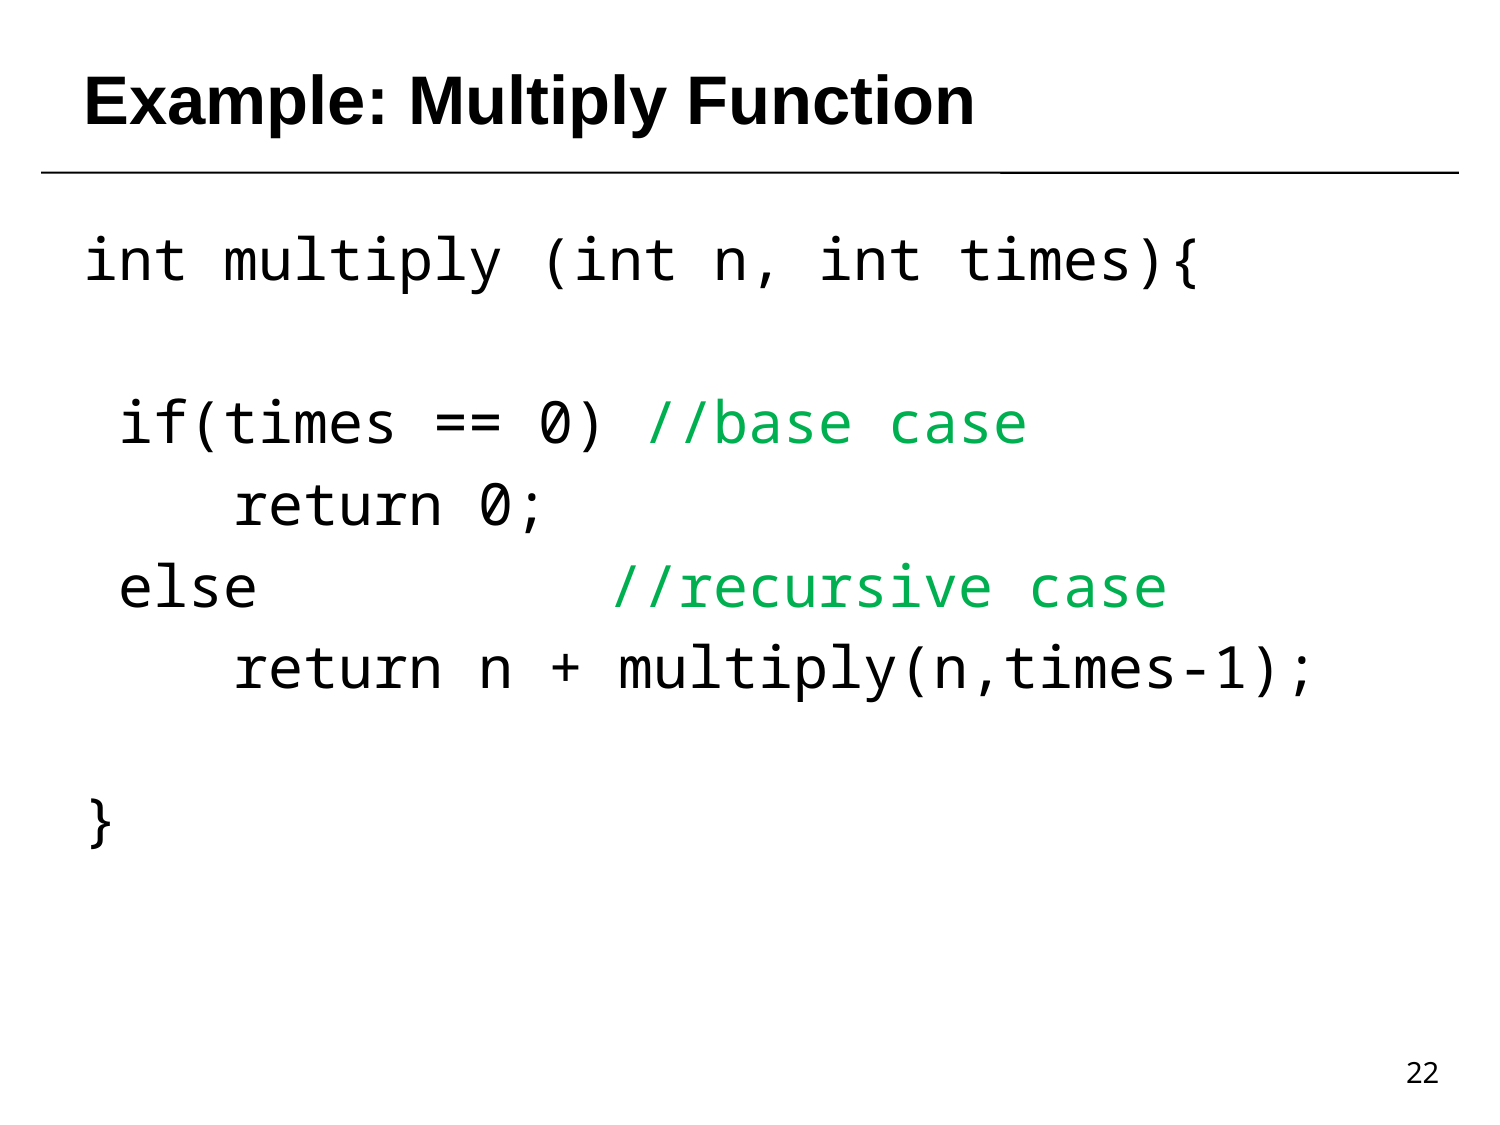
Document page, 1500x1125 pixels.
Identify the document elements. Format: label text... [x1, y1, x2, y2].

slide_number 22 [1104, 1046, 1455, 1125]
title Example: Multiply Function [68, 19, 1419, 176]
list int multiply (int n, int times){ if(times == 0) //base case return 0; else //recursive case return n + multiply(n,times-1); } [68, 214, 1419, 1052]
